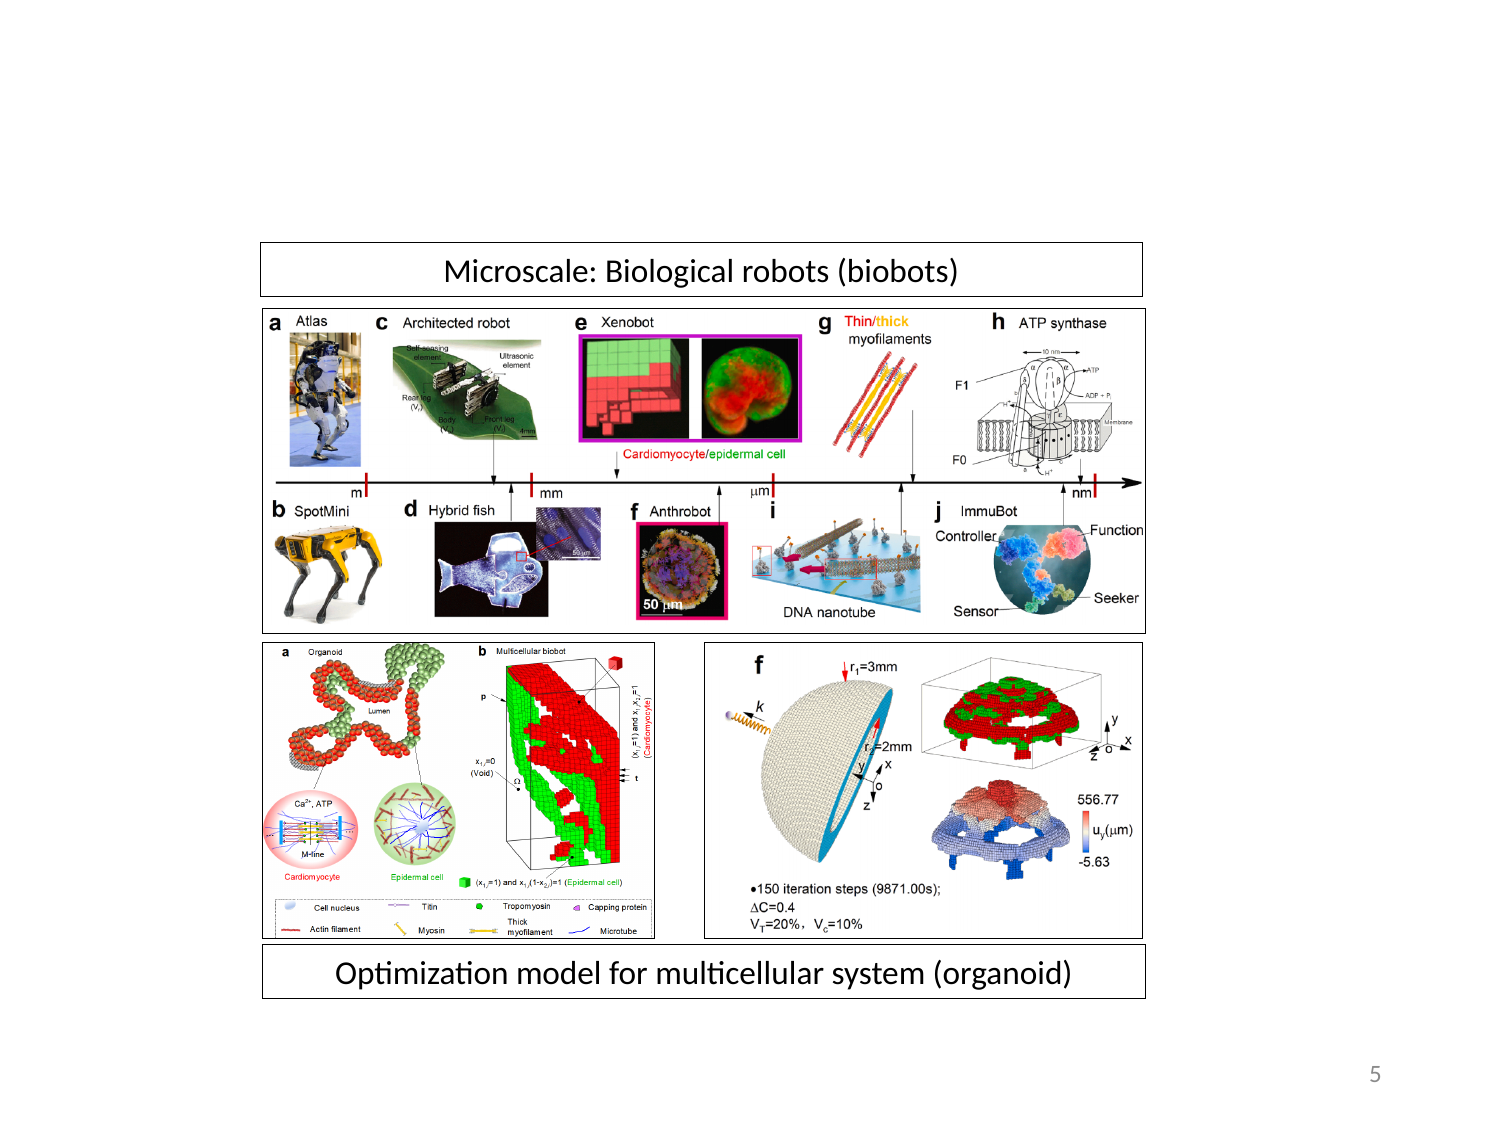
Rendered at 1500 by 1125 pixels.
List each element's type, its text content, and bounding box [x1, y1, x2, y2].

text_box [260, 242, 1146, 1000]
slide_number 5 [1059, 1042, 1397, 1103]
